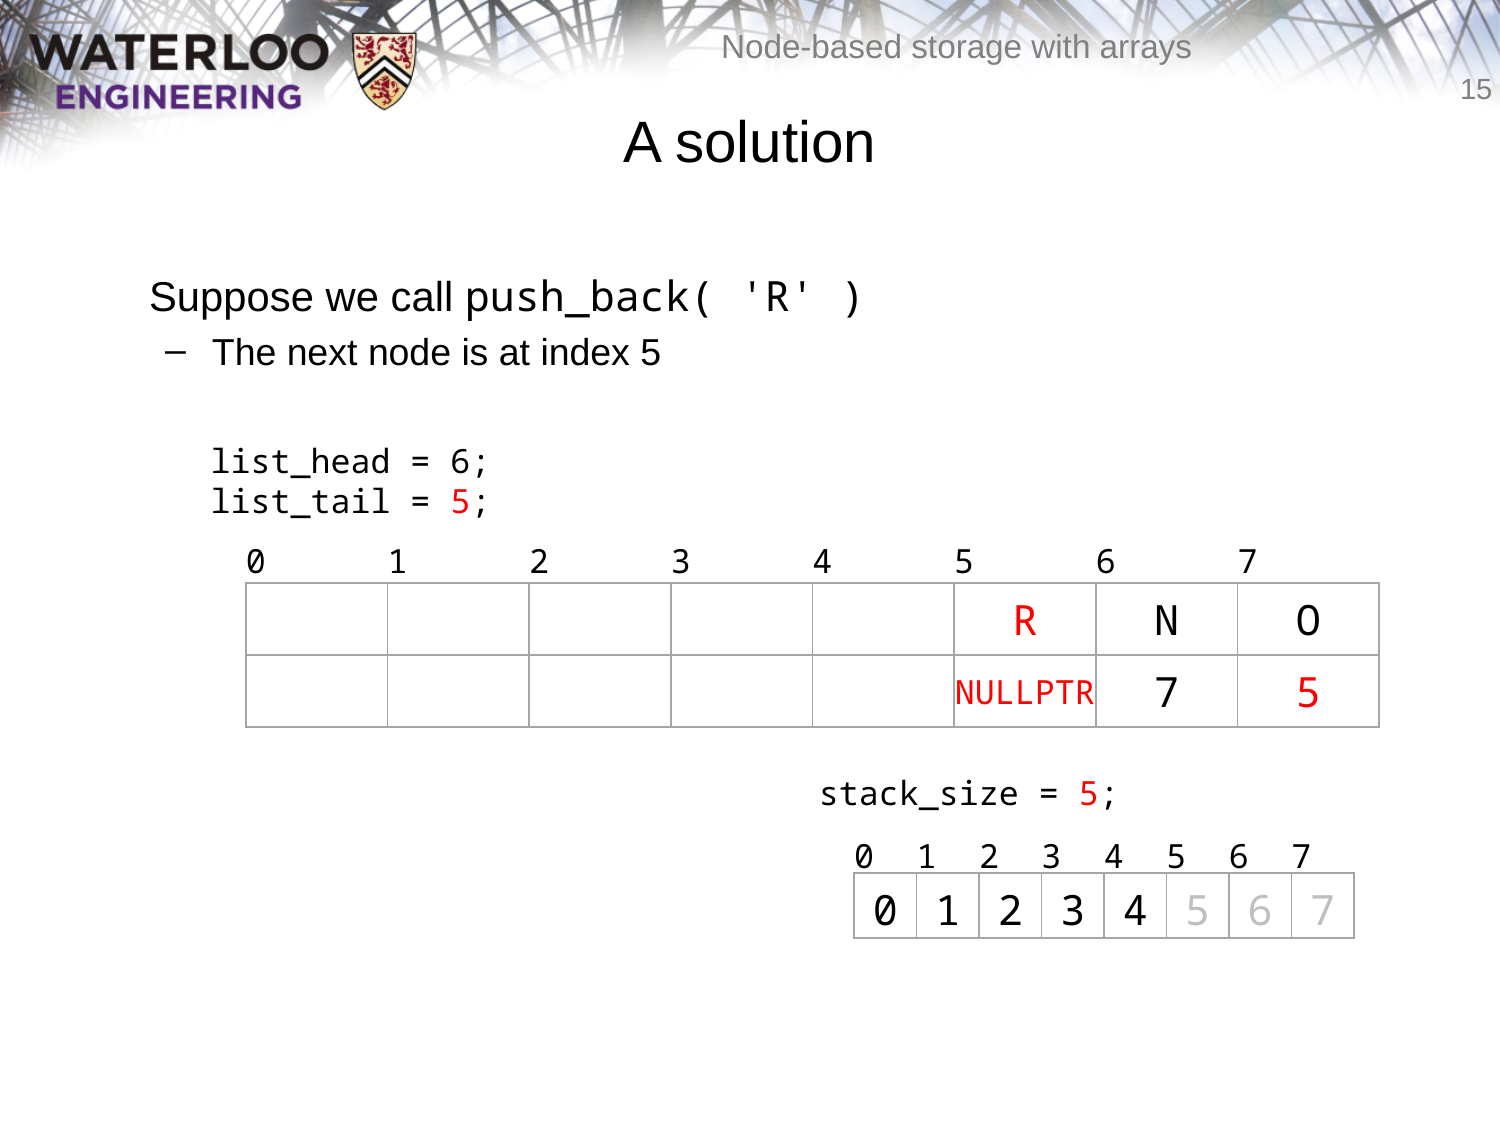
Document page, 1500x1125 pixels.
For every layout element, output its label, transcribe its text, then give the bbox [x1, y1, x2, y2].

table_header 6 [1096, 538, 1238, 582]
table_cell 0 [855, 874, 916, 937]
table_cell [672, 656, 812, 726]
table_cell [530, 656, 670, 726]
table_cell 4 [1105, 874, 1166, 937]
table_cell O [1238, 584, 1378, 654]
table_cell 7 [1292, 874, 1353, 937]
table_cell 6 [1230, 874, 1291, 937]
table_header 7 [1291, 833, 1354, 872]
table_cell 2 [980, 874, 1041, 937]
table_cell [530, 584, 670, 654]
table_header 4 [1104, 833, 1167, 872]
table_cell 7 [1097, 656, 1237, 726]
text_box list_head = 6; list_tail = 5; [195, 433, 717, 528]
table_header 3 [671, 538, 812, 582]
table_header 7 [1238, 538, 1379, 582]
table_cell NULLPTR [955, 656, 1095, 726]
table_cell [813, 656, 953, 726]
table_header 2 [529, 538, 671, 582]
table_header 0 [246, 538, 387, 582]
table_cell 3 [1042, 874, 1103, 937]
table_header 5 [1167, 833, 1229, 872]
table_header 3 [1042, 833, 1104, 872]
table_cell [388, 656, 528, 726]
table_cell [247, 584, 387, 654]
table_cell [388, 584, 528, 654]
table_cell [247, 656, 387, 726]
table_cell R [955, 584, 1095, 654]
table_header 6 [1229, 833, 1291, 872]
title A solution [74, 44, 1426, 233]
table_cell [672, 584, 812, 654]
table_cell 1 [917, 874, 978, 937]
table_header 2 [979, 833, 1042, 872]
table_cell 5 [1167, 874, 1228, 937]
table_header 4 [812, 538, 954, 582]
text_box stack_size = 5; [804, 765, 1163, 820]
table_cell [813, 584, 953, 654]
table_header 5 [954, 538, 1096, 582]
table_cell N [1097, 584, 1237, 654]
table_header 1 [387, 538, 529, 582]
table_header 0 [854, 833, 917, 872]
table_header 1 [917, 833, 979, 872]
picture [0, 0, 1500, 1125]
list Suppose we call push_back( 'R' ) The next node is at index 5 [74, 262, 1426, 1006]
table_cell 5 [1238, 656, 1378, 726]
